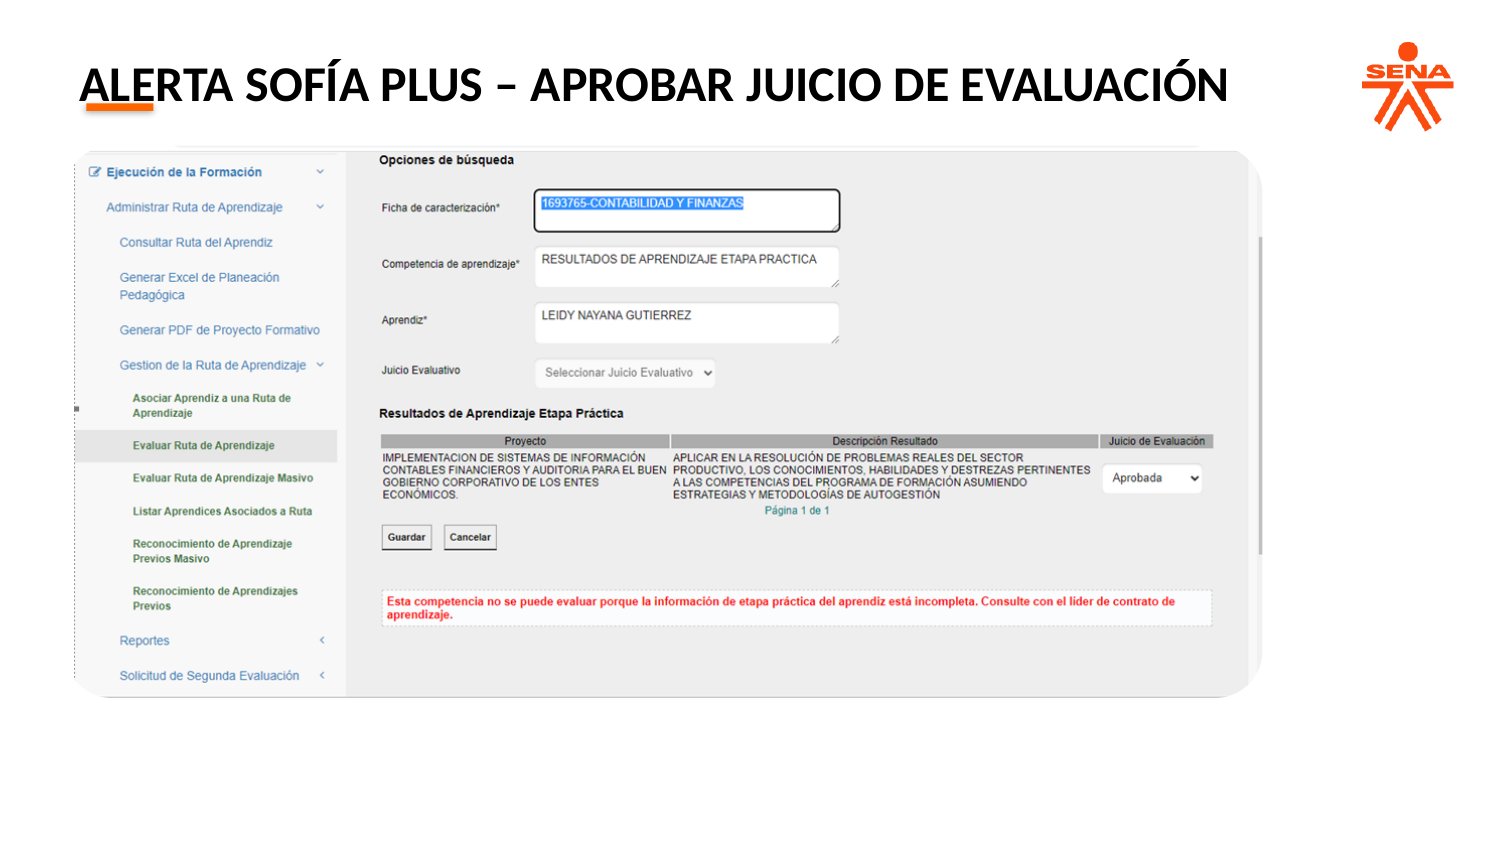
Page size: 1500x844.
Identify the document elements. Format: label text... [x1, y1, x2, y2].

text_box [86, 103, 154, 112]
picture [0, 0, 1500, 844]
text_box ALERTA SOFÍA PLUS – APROBAR JUICIO DE EVALUACIÓN [64, 44, 1300, 120]
